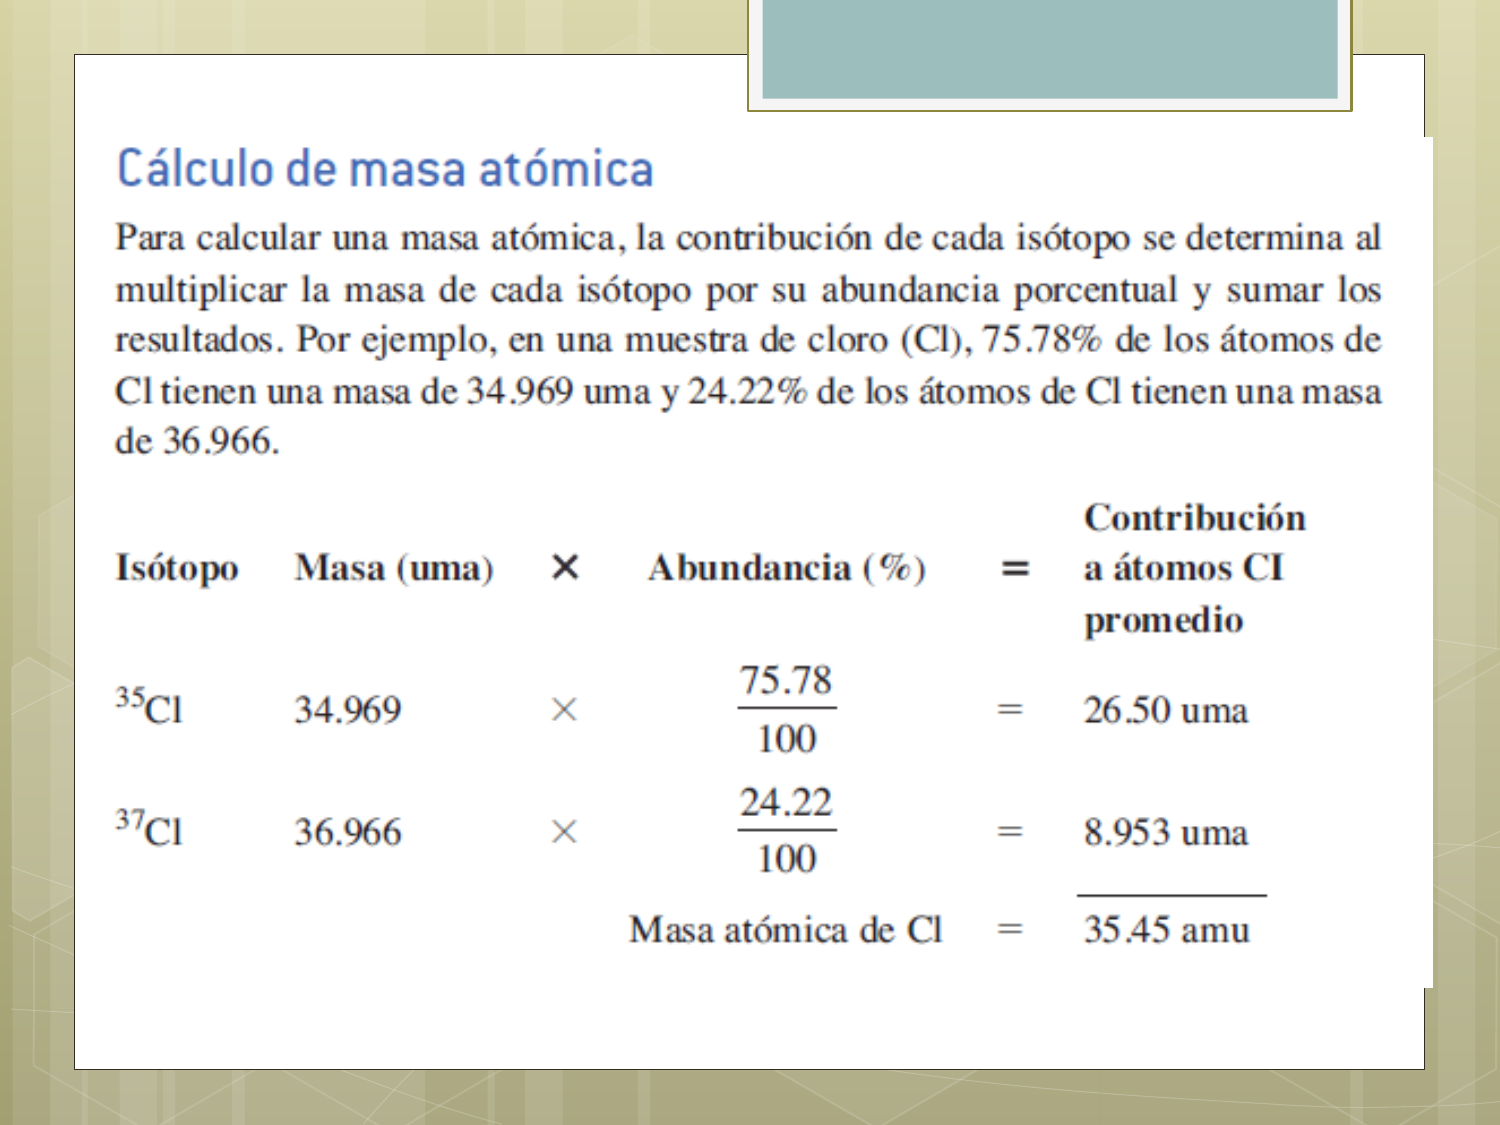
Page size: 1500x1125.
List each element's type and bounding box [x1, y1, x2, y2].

picture [100, 136, 1433, 988]
